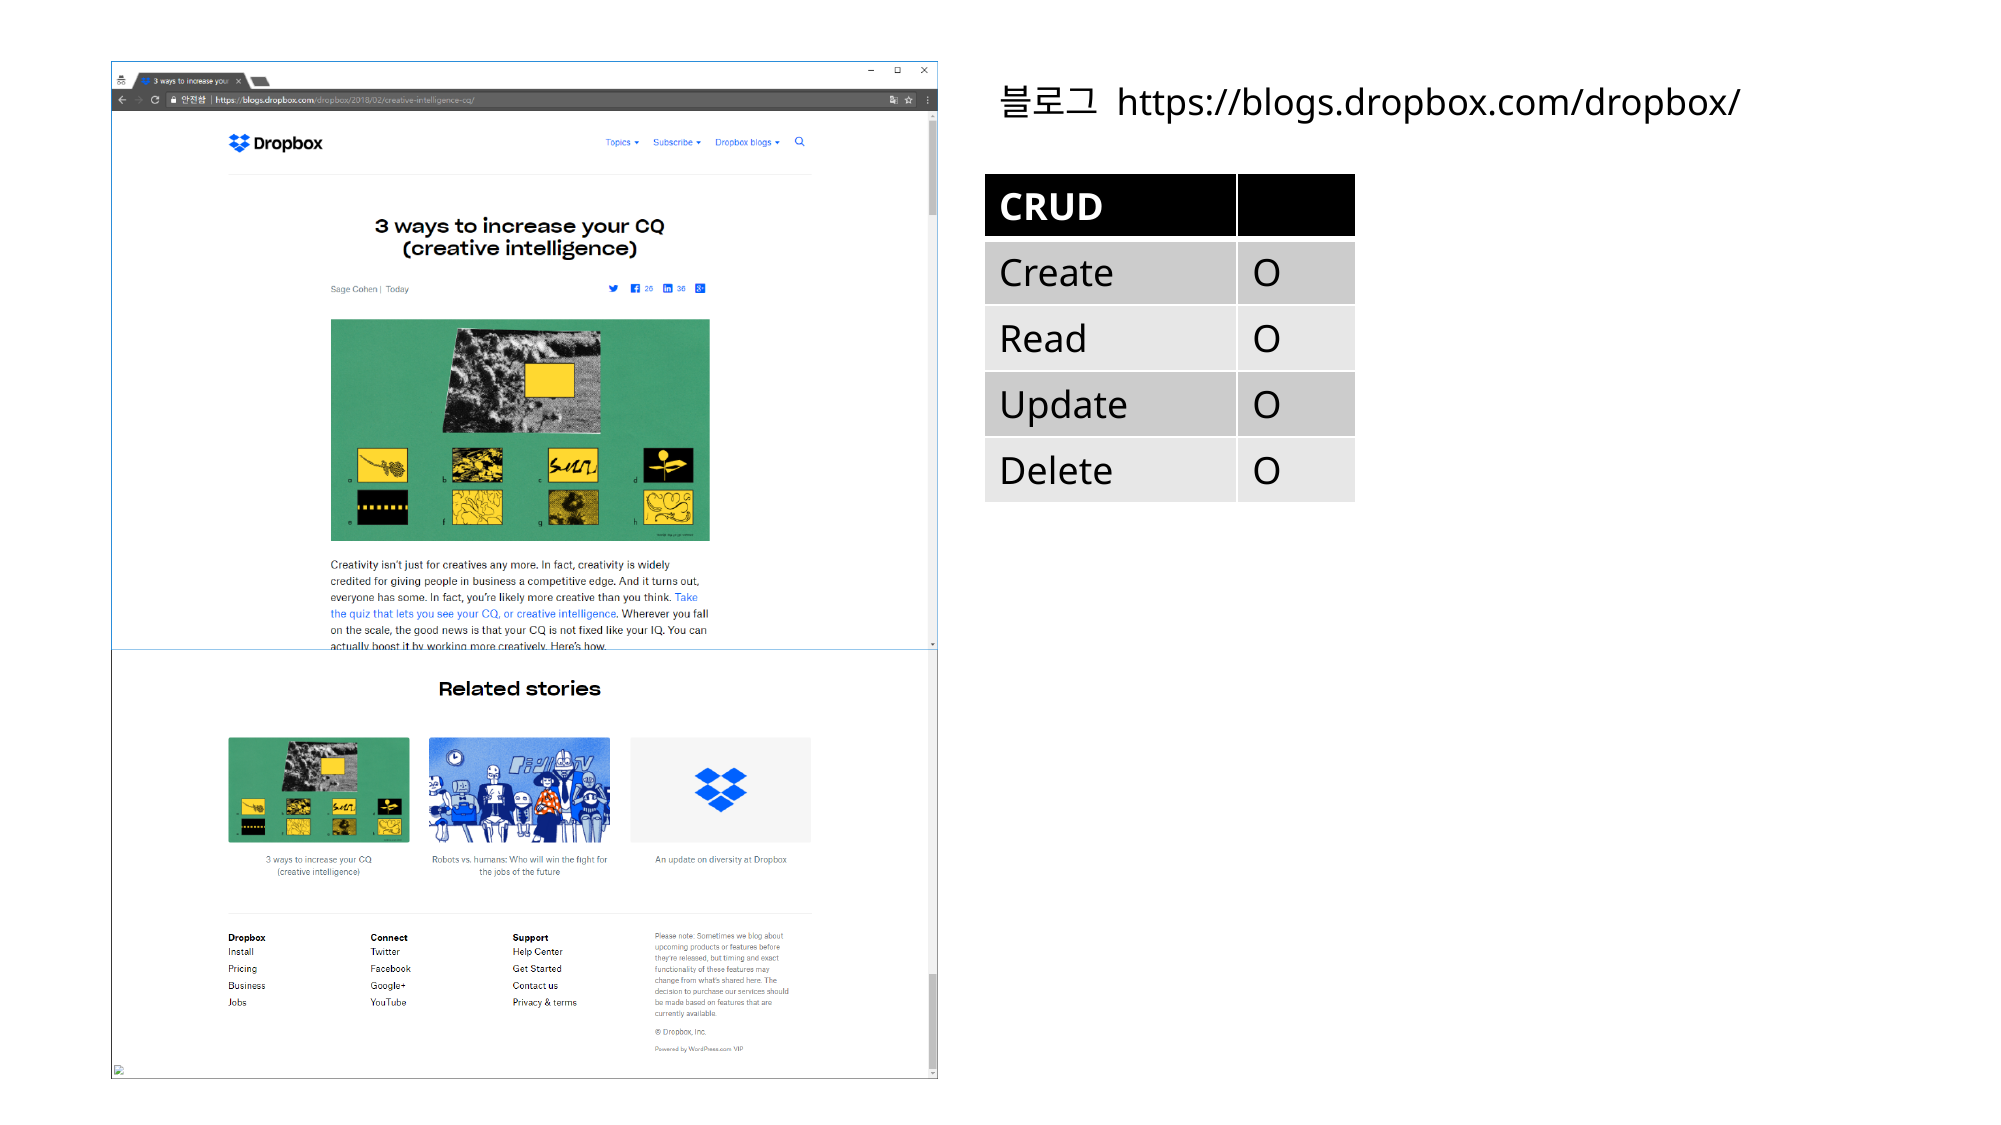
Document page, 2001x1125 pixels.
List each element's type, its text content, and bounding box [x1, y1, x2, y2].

table_cell Read [985, 306, 1236, 370]
table_cell O [1238, 242, 1355, 304]
table_cell O [1238, 306, 1355, 370]
table_cell O [1238, 438, 1355, 502]
picture [111, 61, 938, 1079]
table_cell O [1238, 372, 1355, 436]
table_cell Update [985, 372, 1236, 436]
table_header [1238, 174, 1355, 236]
table_header CRUD [985, 174, 1236, 236]
table_cell Delete [985, 438, 1236, 502]
table_cell Create [985, 242, 1236, 304]
title 블로그 https://blogs.dropbox.com/dropbox/ [984, 61, 1809, 146]
